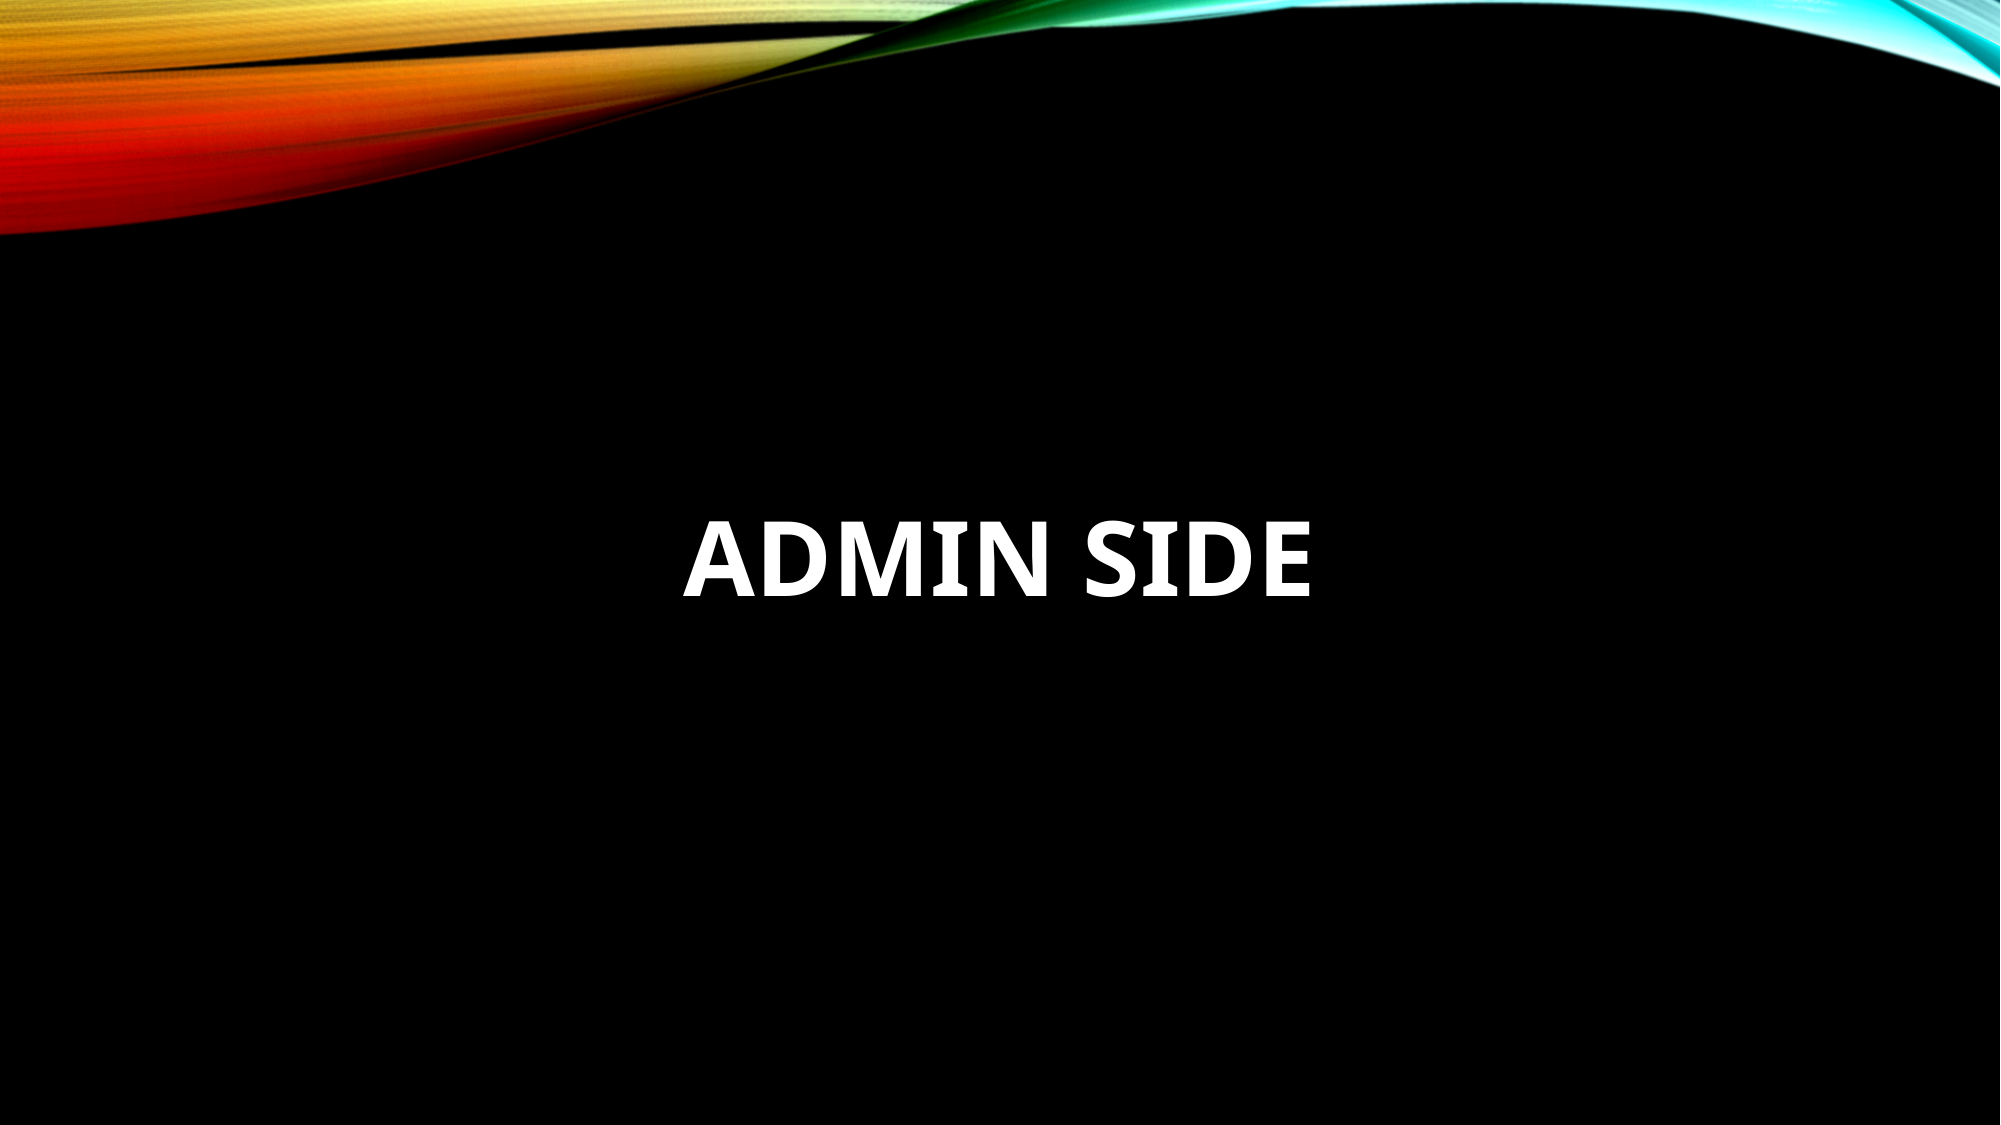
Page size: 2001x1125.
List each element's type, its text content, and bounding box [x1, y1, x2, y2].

title Admin side [189, 411, 1811, 714]
picture [0, 0, 2000, 237]
